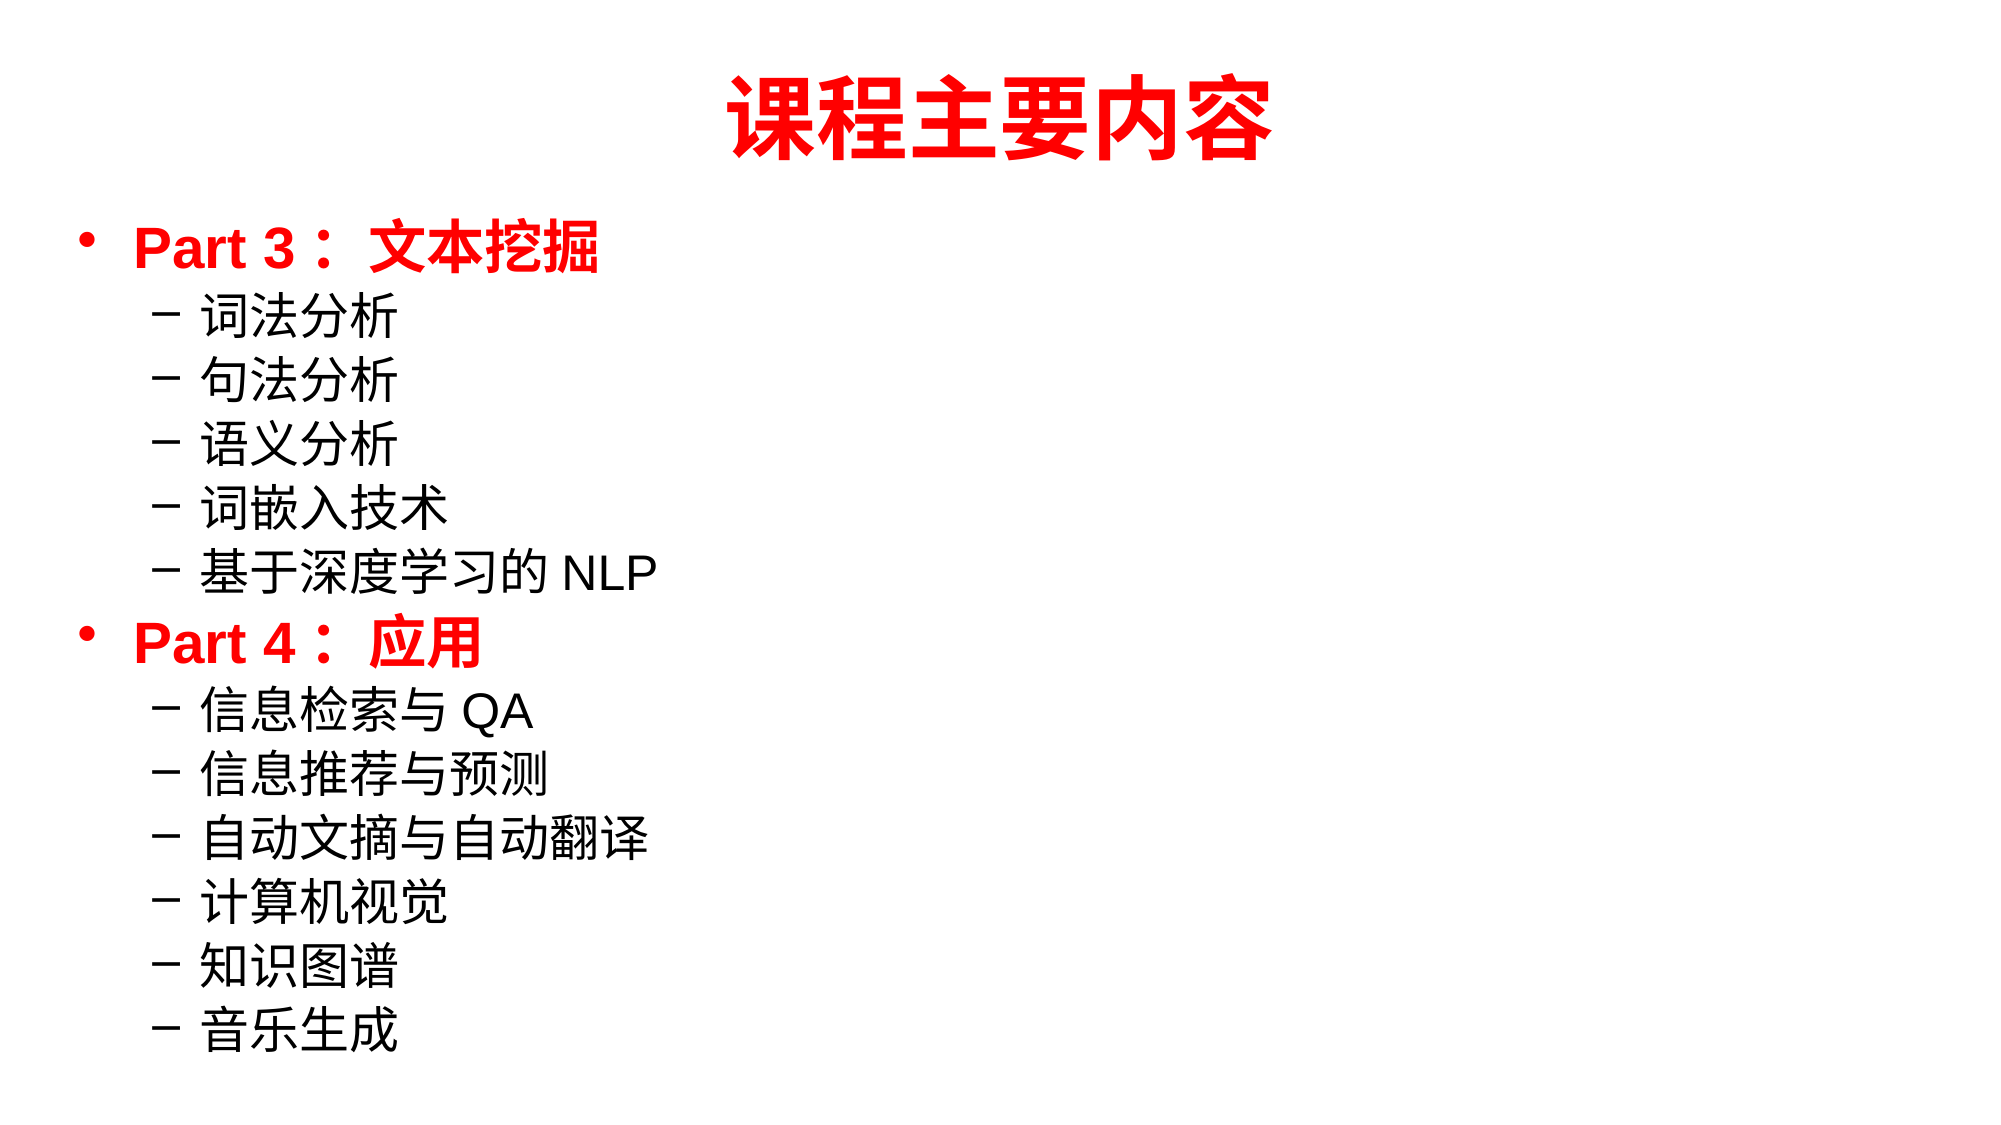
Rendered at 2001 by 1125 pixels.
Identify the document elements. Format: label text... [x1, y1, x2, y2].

title 课程主要内容 [324, 45, 1675, 188]
list Part 3：文本挖掘 词法分析 句法分析 语义分析 词嵌入技术 基于深度学习的NLP Part 4：应用 信息检索与QA 信息推荐与预测 自动文摘与自动翻译 计算机视觉 知识图谱 音乐生成 [62, 210, 1538, 1074]
